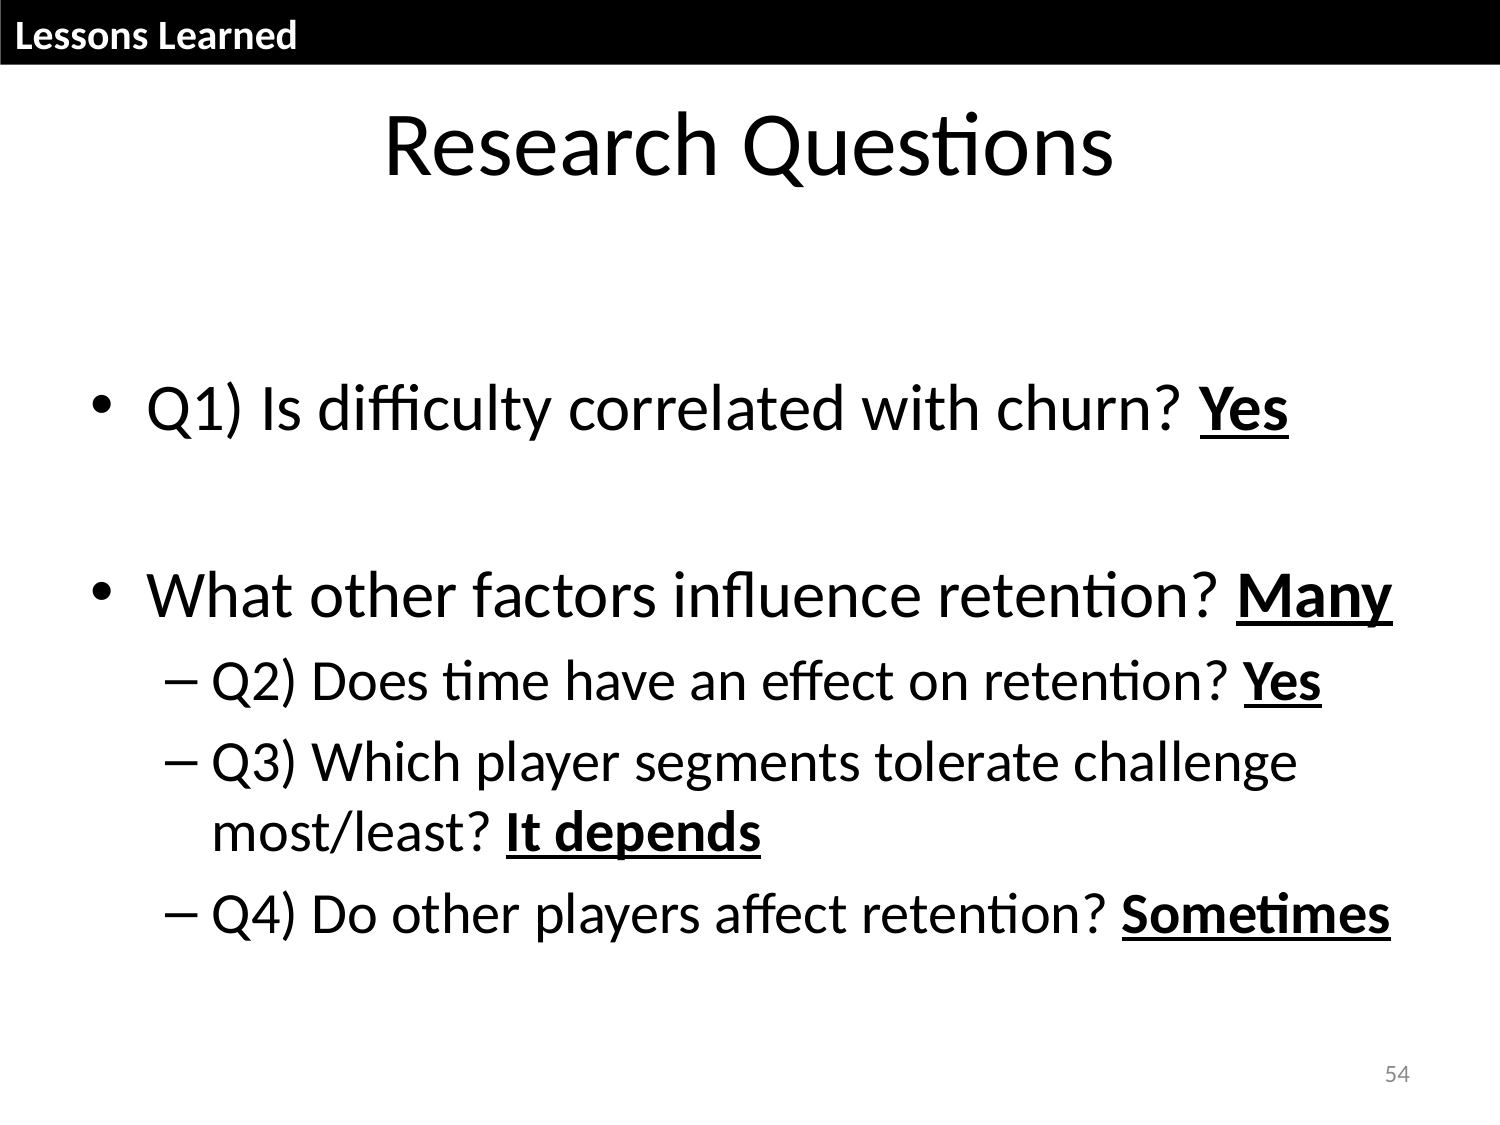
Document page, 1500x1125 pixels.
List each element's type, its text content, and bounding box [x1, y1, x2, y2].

title Research Questions [75, 65, 1425, 233]
slide_number 54 [1074, 1042, 1425, 1103]
list Q1) Is difficulty correlated with churn? Yes What other factors influence retention? Many Q2) Does time have an effect on retention? Yes Q3) Which player segments tolerate challenge most/least? It depends Q4) Do other players affect retention? Sometimes [75, 262, 1425, 1005]
text_box Lessons Learned [0, 0, 1500, 65]
